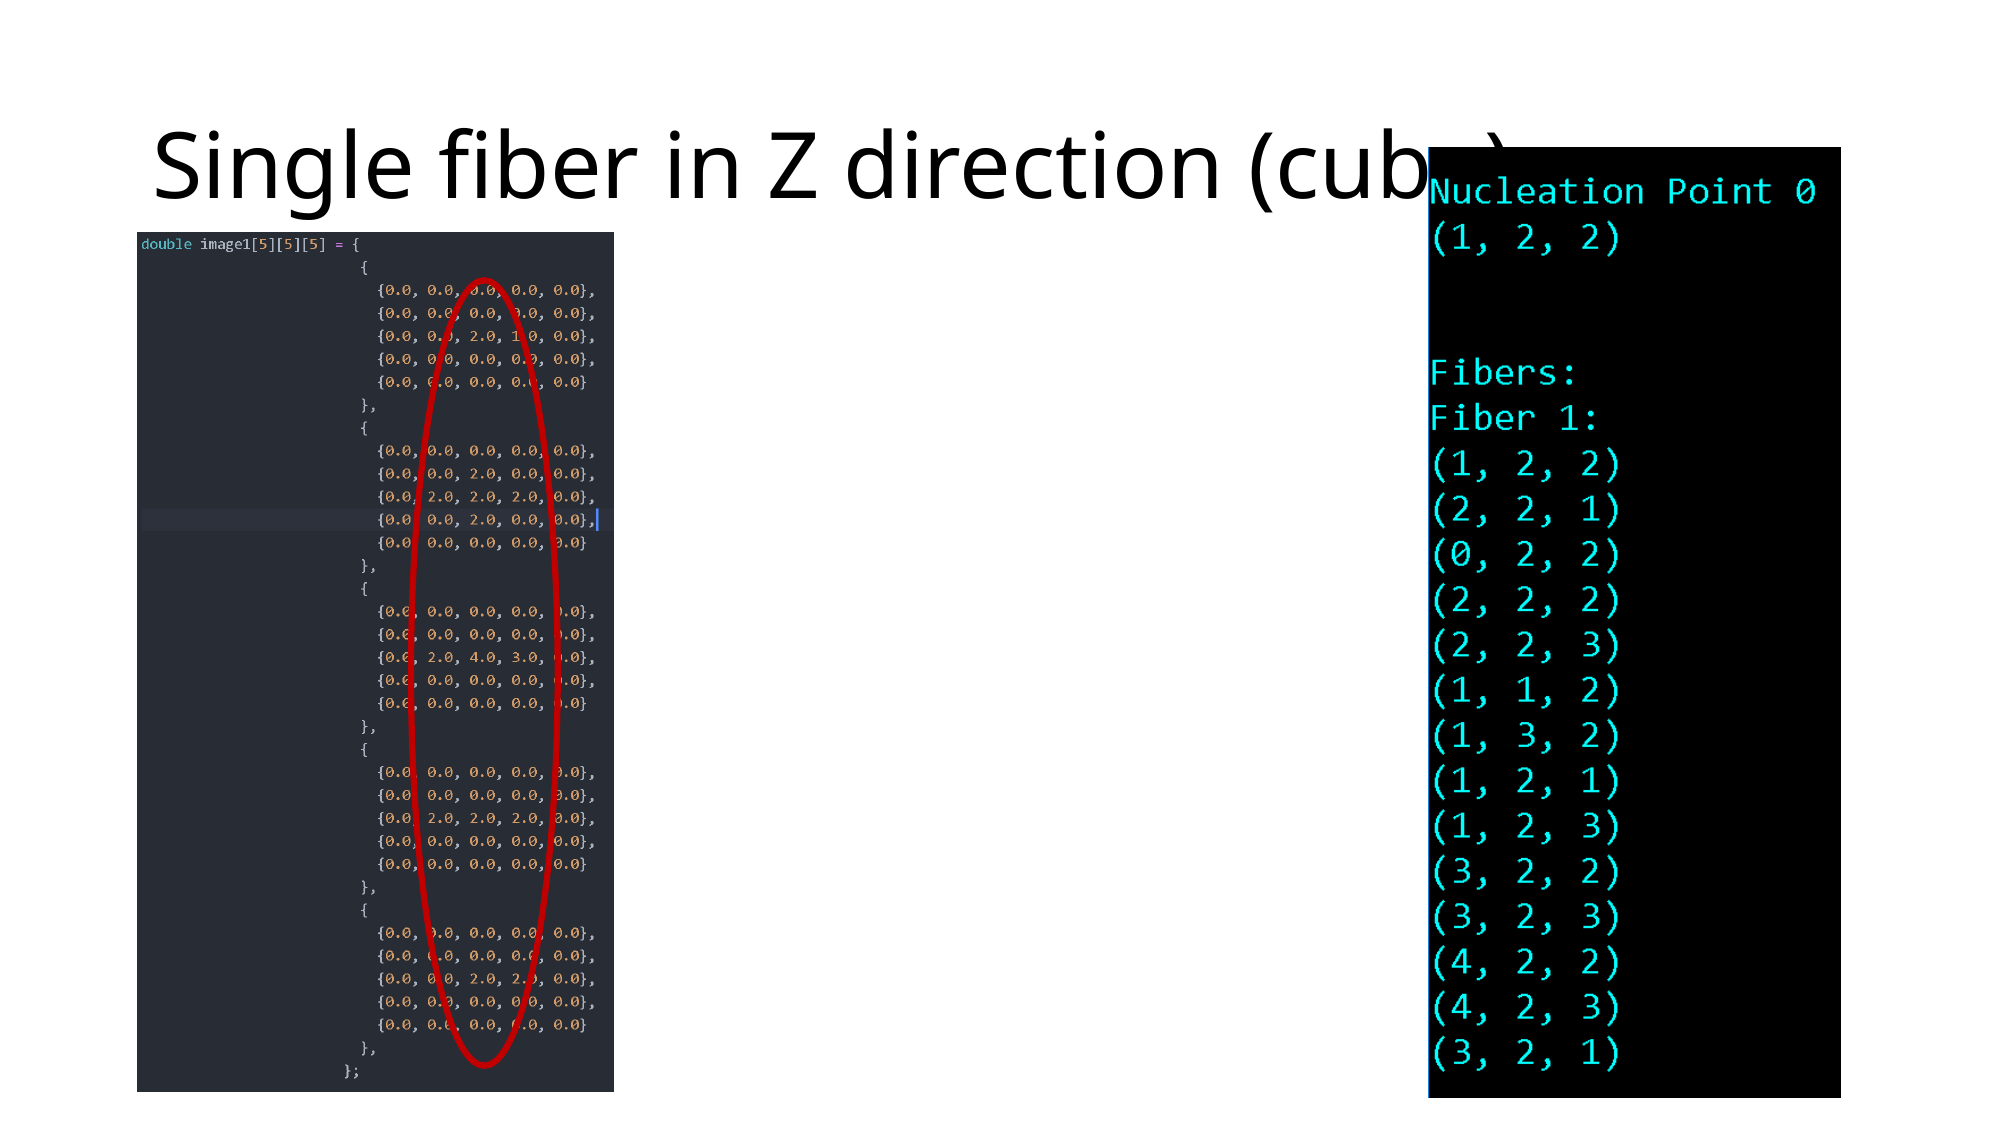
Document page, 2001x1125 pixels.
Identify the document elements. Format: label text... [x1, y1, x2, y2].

title Single fiber in Z direction (cube) [137, 59, 1863, 278]
picture [1428, 147, 1841, 1098]
picture [137, 232, 614, 1092]
